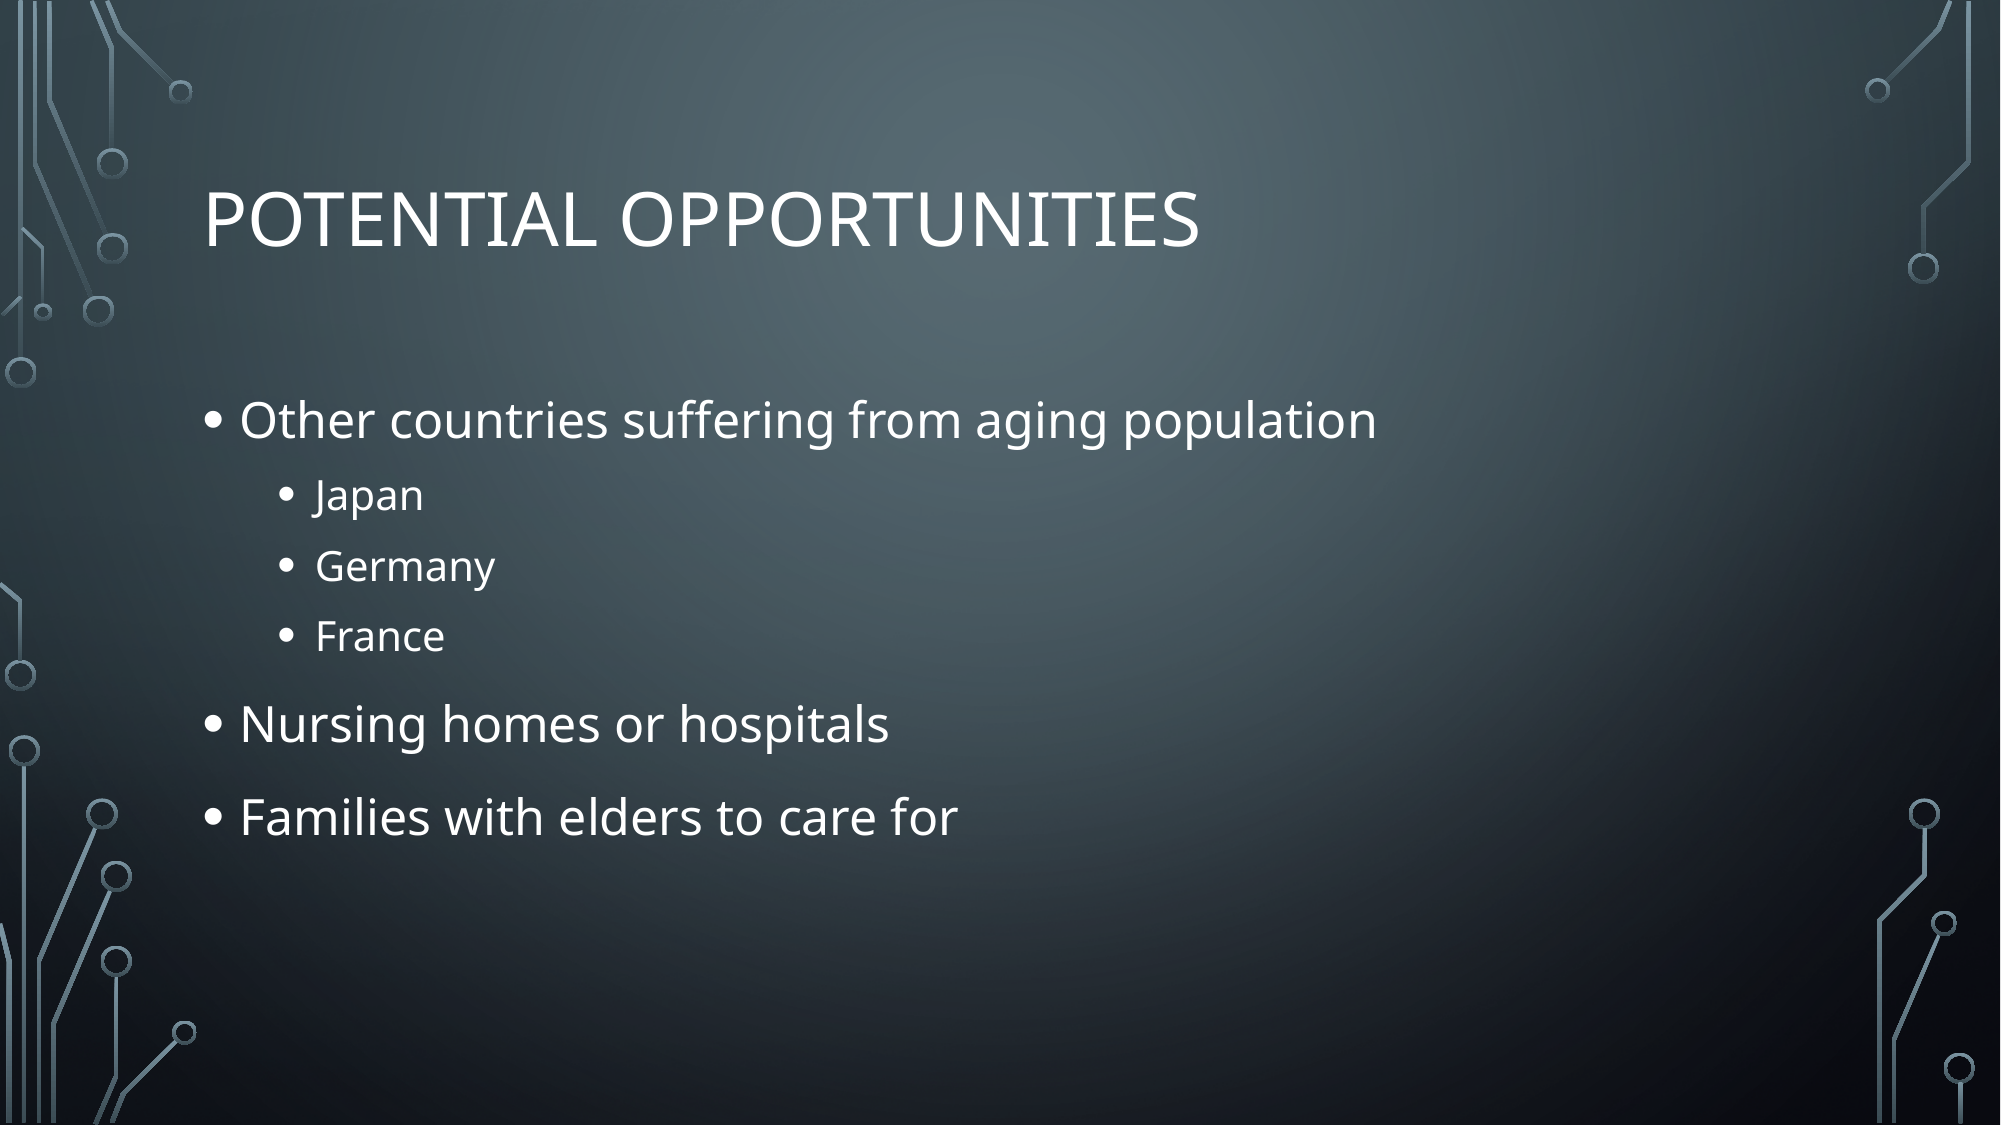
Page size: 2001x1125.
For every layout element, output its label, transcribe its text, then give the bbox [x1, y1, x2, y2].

list Other countries suffering from aging population Japan Germany France Nursing homes or hospitals Families with elders to care for [187, 369, 1813, 950]
title Potential opportunities [187, 101, 1813, 344]
